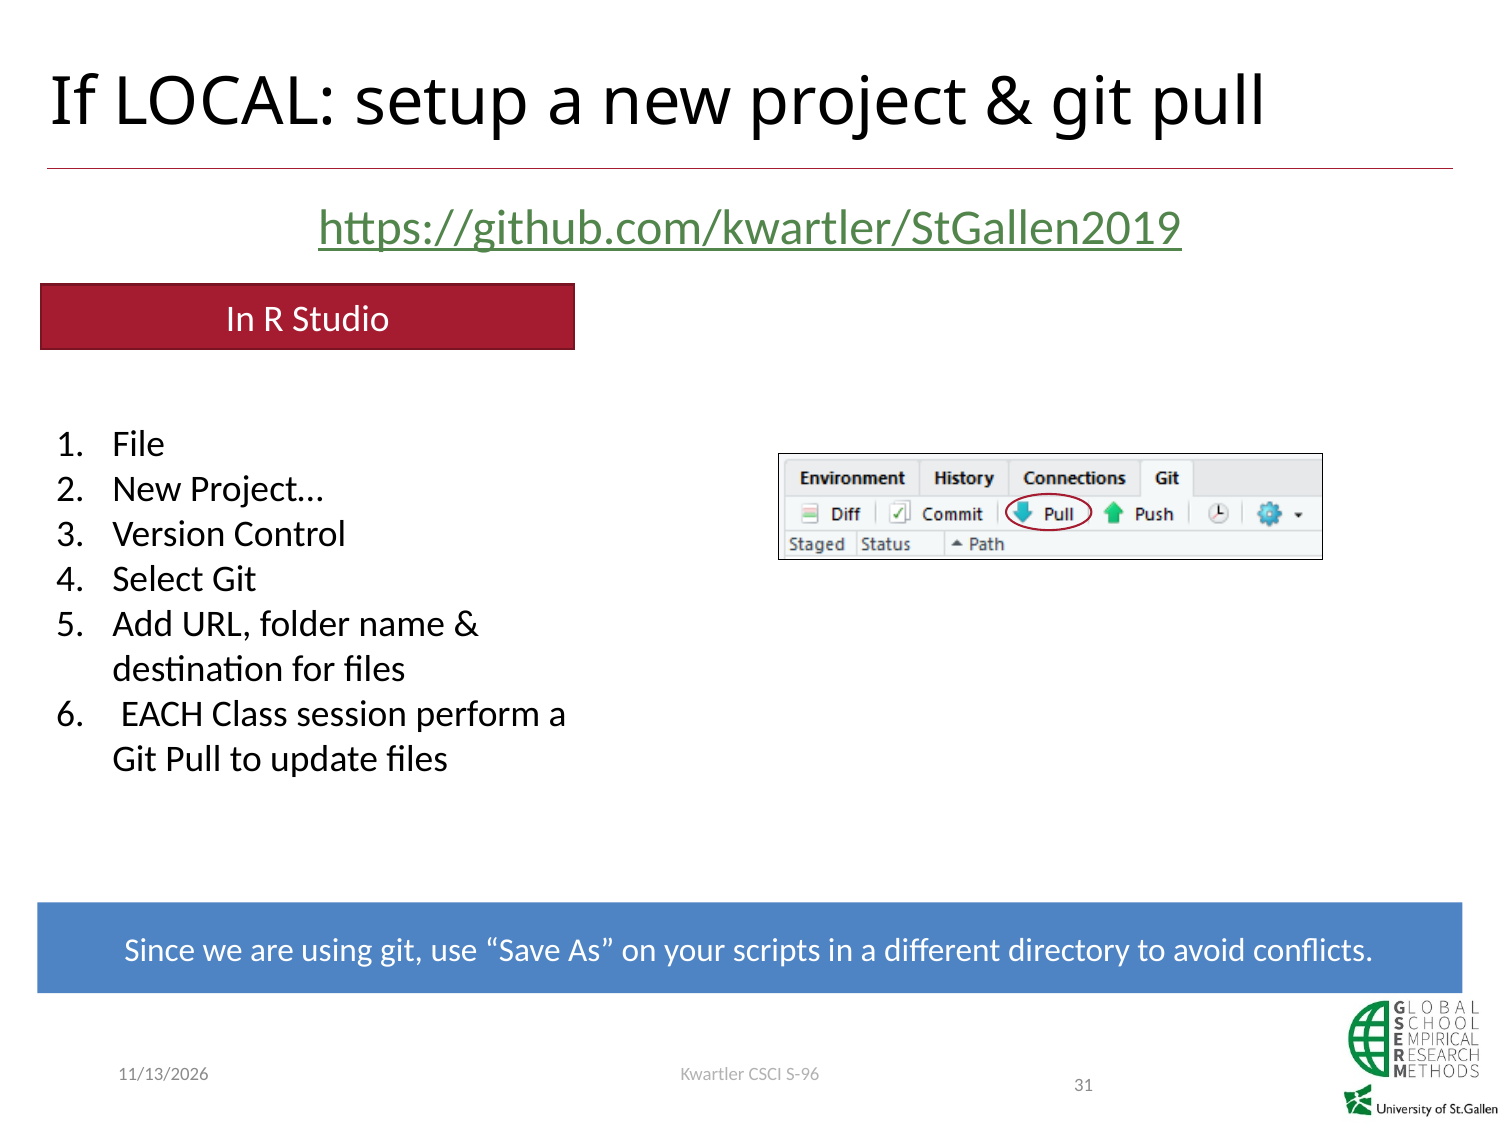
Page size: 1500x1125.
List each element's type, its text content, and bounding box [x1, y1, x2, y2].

slide_number 31 [1059, 1042, 1200, 1103]
picture [778, 453, 1323, 560]
text_box File New Project… Version Control Select Git Add URL, folder name & destination for files EACH Class session perform a Git Pull to update files [41, 411, 587, 786]
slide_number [103, 1042, 441, 1103]
text_box In R Studio [40, 283, 575, 350]
picture [1342, 992, 1500, 1125]
text_box https://github.com/kwartler/StGallen2019 [303, 187, 1197, 263]
footer Kwartler CSCI S-96 [496, 1042, 1004, 1103]
title If LOCAL: setup a new project & git pull [35, 59, 1465, 157]
text_box Since we are using git, use “Save As” on your scripts in a different directory to avoid conflicts. [36, 901, 1463, 994]
